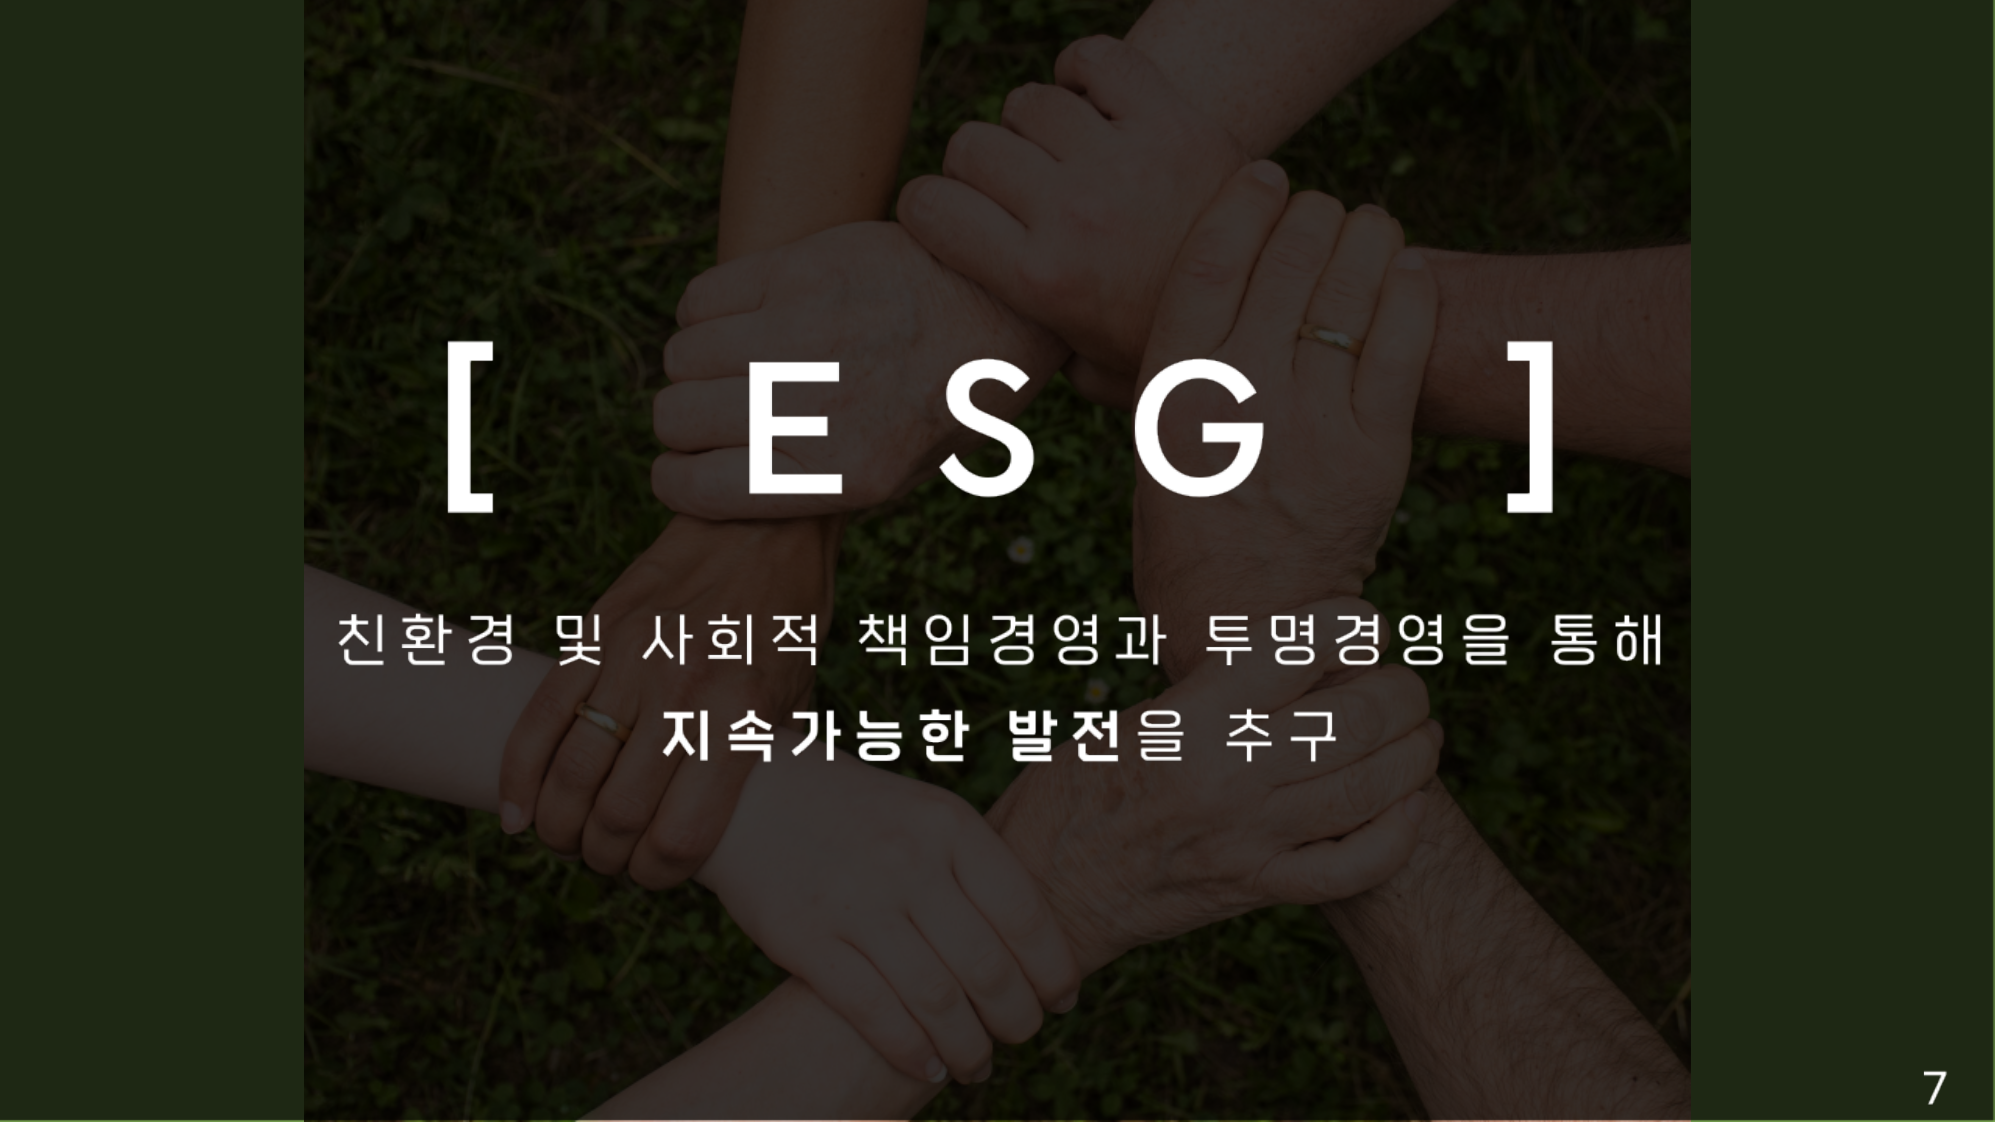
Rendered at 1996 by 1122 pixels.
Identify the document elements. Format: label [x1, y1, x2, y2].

picture [144, 290, 1692, 788]
text_box [0, 0, 1995, 1122]
picture [1869, 1058, 1968, 1122]
